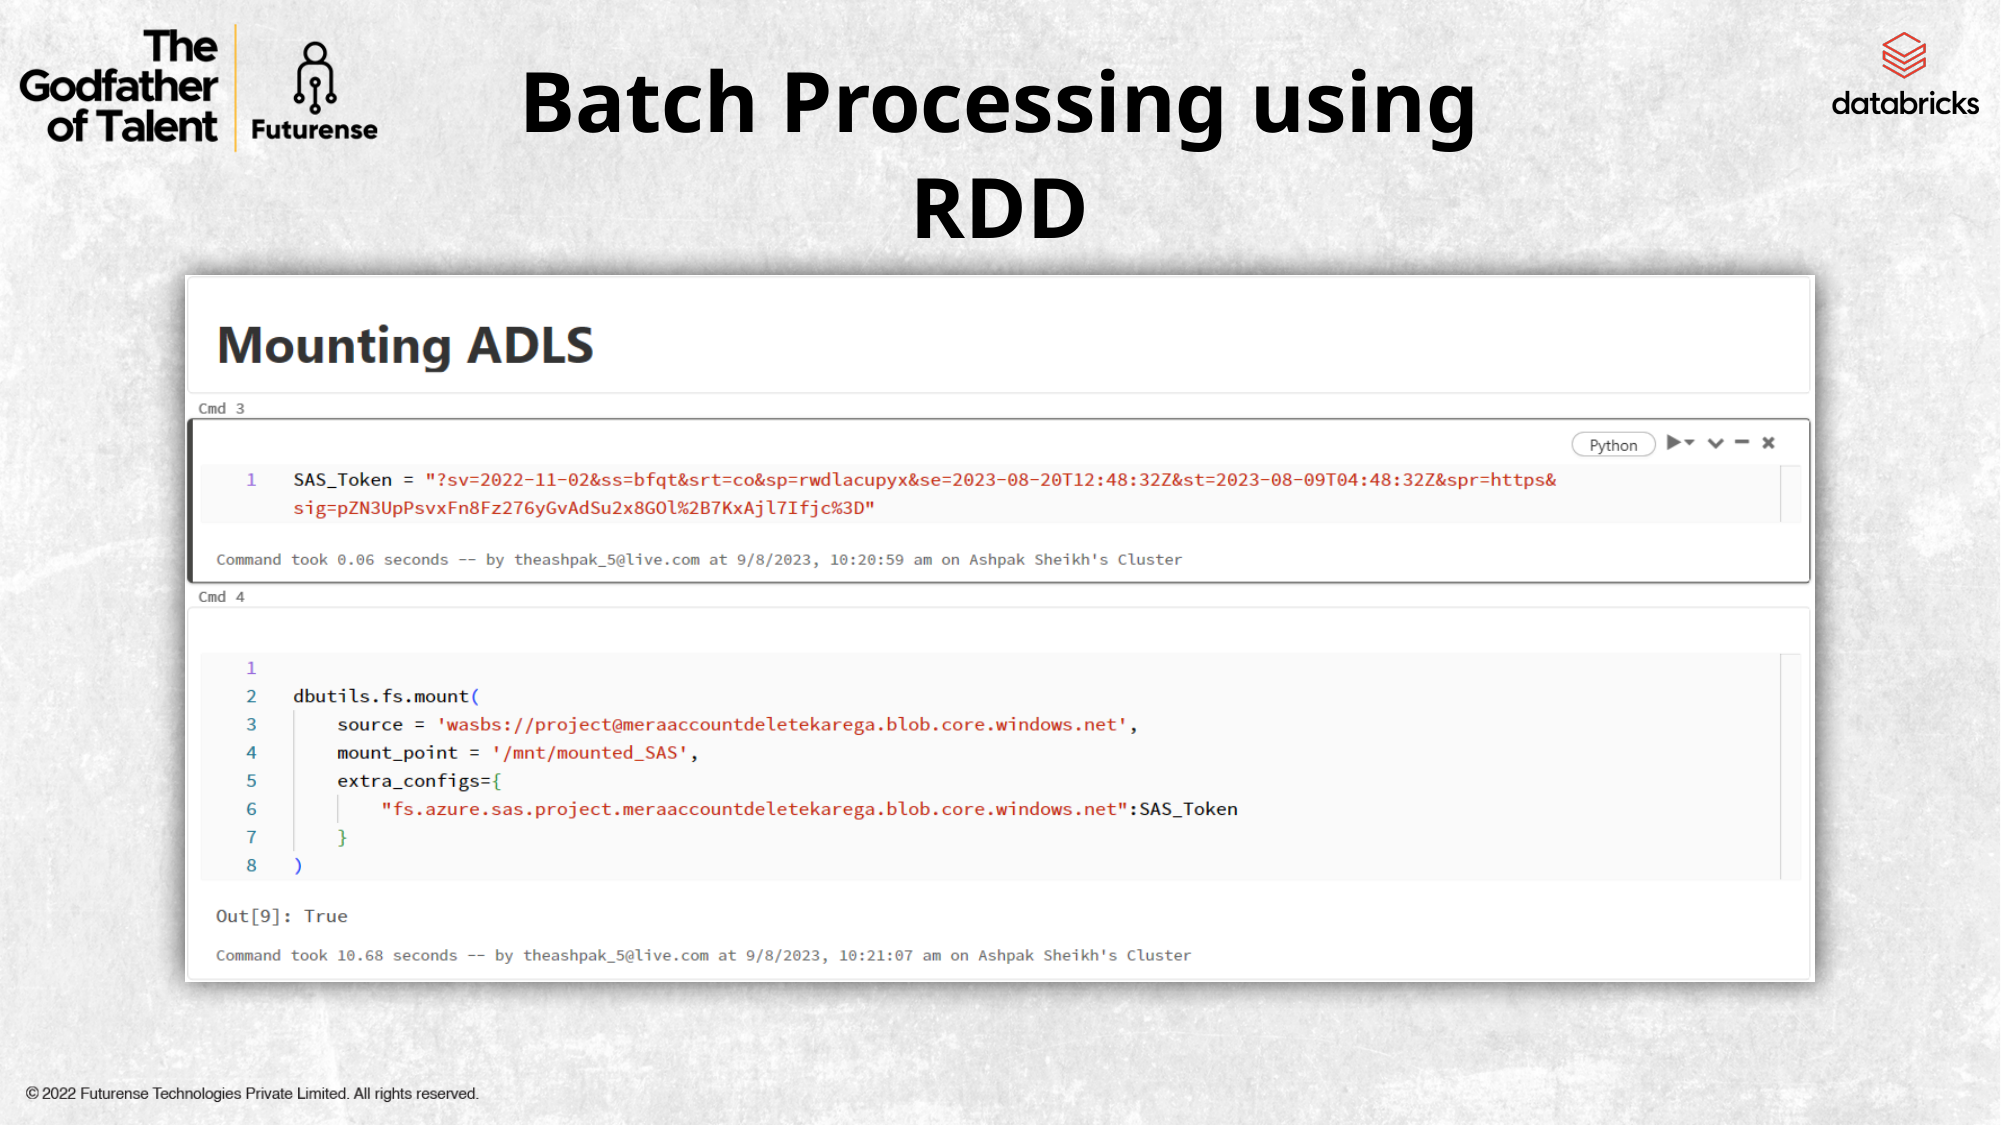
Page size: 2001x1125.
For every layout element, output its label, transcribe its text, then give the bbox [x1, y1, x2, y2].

text_box Batch Processing using RDD [448, 34, 1552, 253]
picture [0, 0, 2001, 1125]
